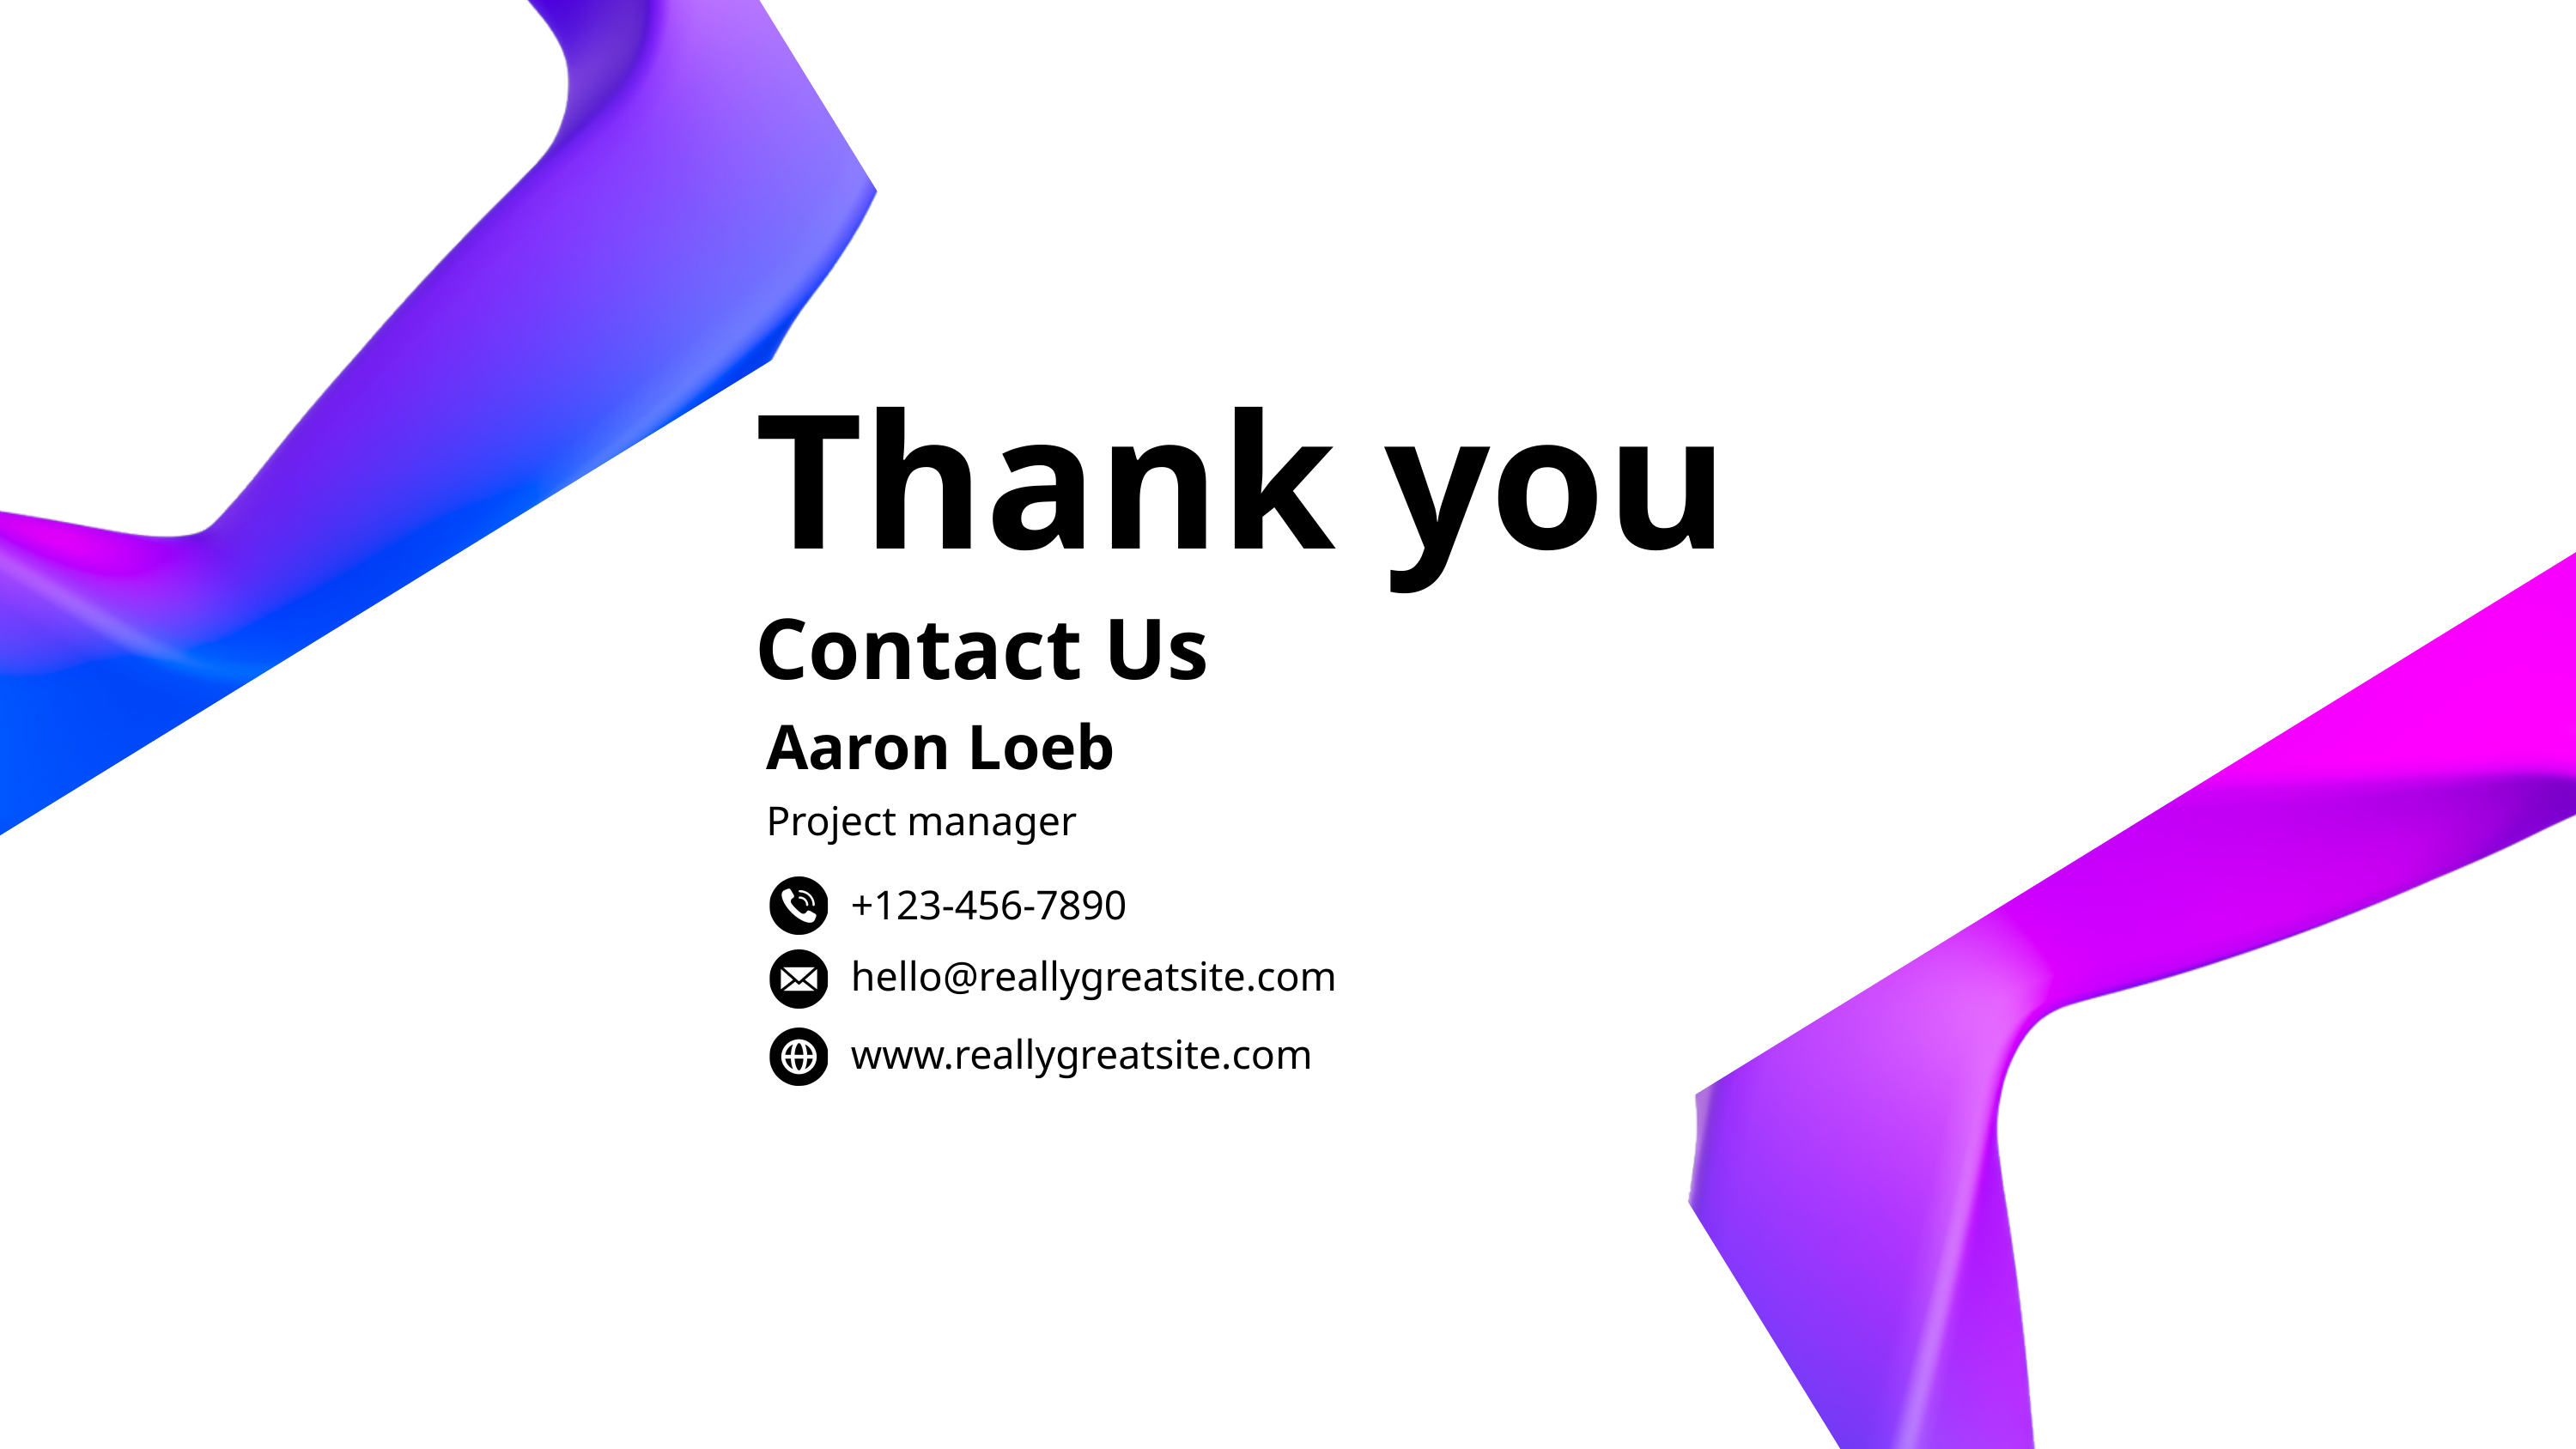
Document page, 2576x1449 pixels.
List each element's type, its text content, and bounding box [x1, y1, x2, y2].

text_box [1642, 552, 2576, 1449]
text_box Aaron Loeb [766, 707, 1163, 782]
text_box [769, 1028, 829, 1086]
text_box Thank you [755, 362, 1947, 587]
text_box Project manager [766, 787, 1211, 844]
text_box hello@reallygreatsite.com [850, 943, 1561, 1000]
text_box www.reallygreatsite.com [850, 1021, 1561, 1077]
text_box +123-456-7890 [850, 872, 1211, 929]
text_box [0, 0, 924, 836]
text_box [769, 949, 829, 1009]
text_box Contact Us [755, 595, 1306, 697]
text_box [769, 876, 829, 935]
